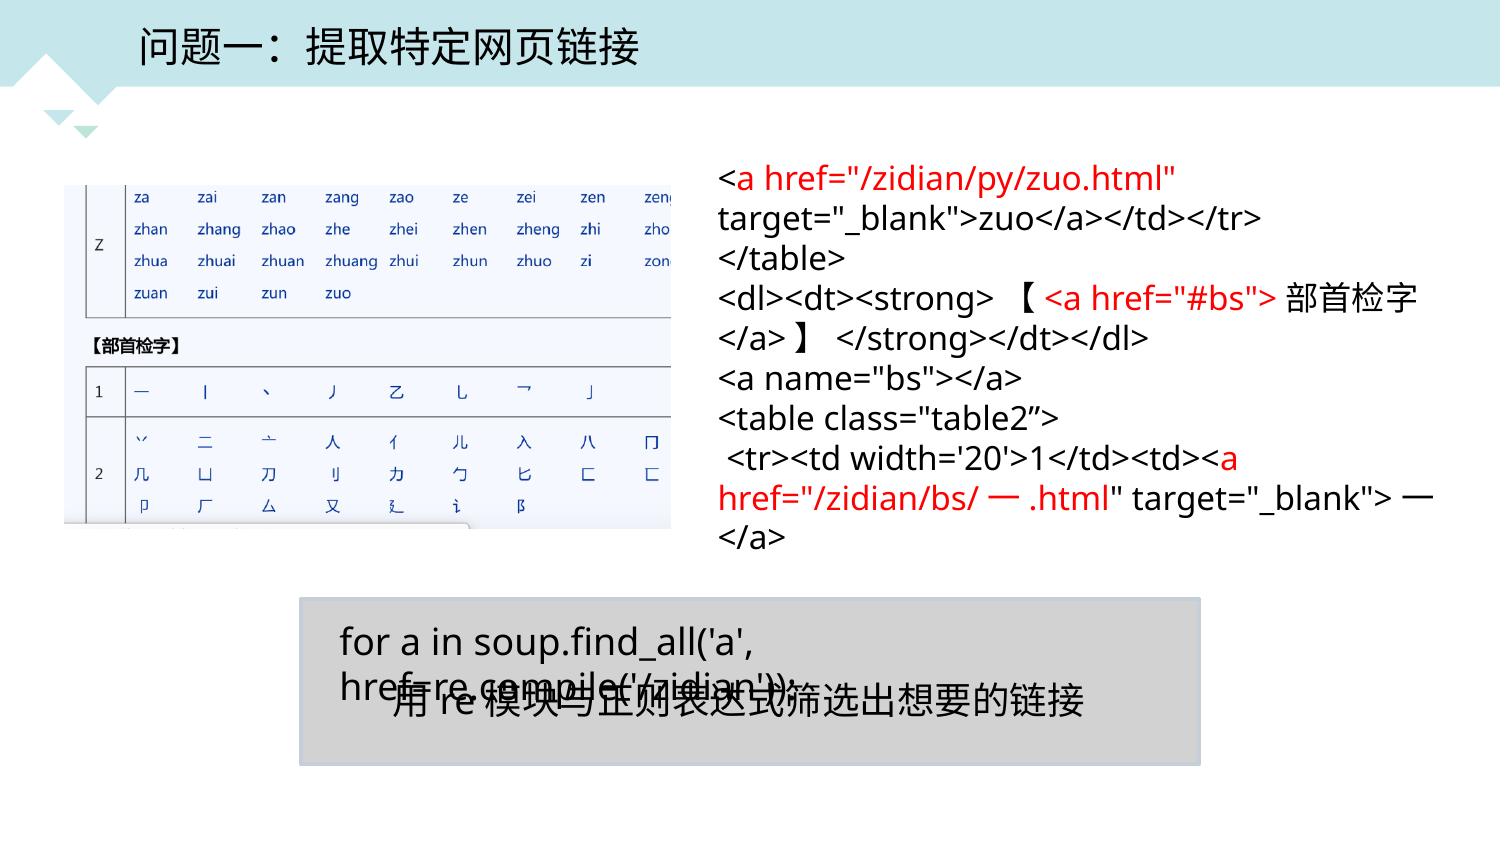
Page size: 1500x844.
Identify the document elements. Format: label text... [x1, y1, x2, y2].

text_box [299, 597, 1201, 766]
text_box for a in soup.find_all('a', href=re.compile('/zidian')): [324, 610, 1187, 716]
picture [64, 185, 671, 529]
text_box <a href="/zidian/py/zuo.html" target="_blank">zuo</a></td></tr> </table> <dl><dt><strong>【<a href="#bs">部首检字</a>】</strong></dt></dl> <a name="bs"></a> <table class="table2”> <tr><td width='20'>1</td><td><a href="/zidian/bs/一.html" target="_blank">一</a> [702, 150, 1471, 565]
text_box 问题一：提取特定网页链接 [123, 13, 703, 79]
text_box 用re模块与正则表达式筛选出想要的链接 [378, 669, 1100, 730]
